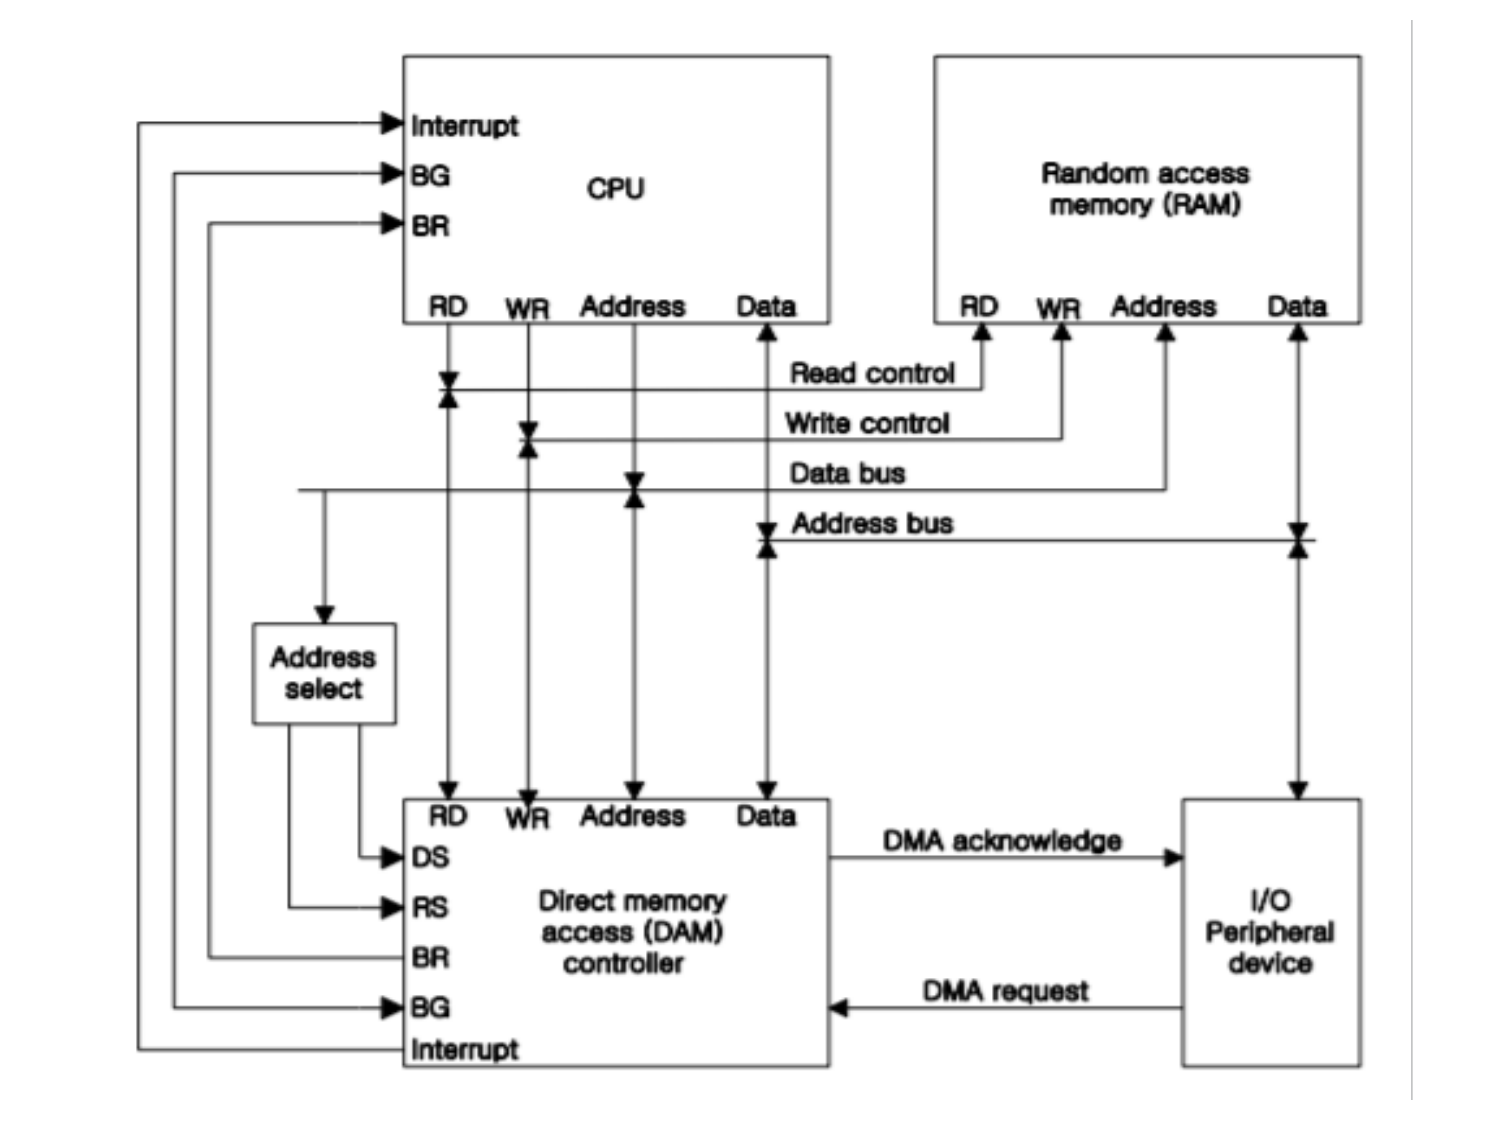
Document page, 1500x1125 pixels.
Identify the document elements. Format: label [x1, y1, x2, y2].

list [87, 19, 1413, 1101]
